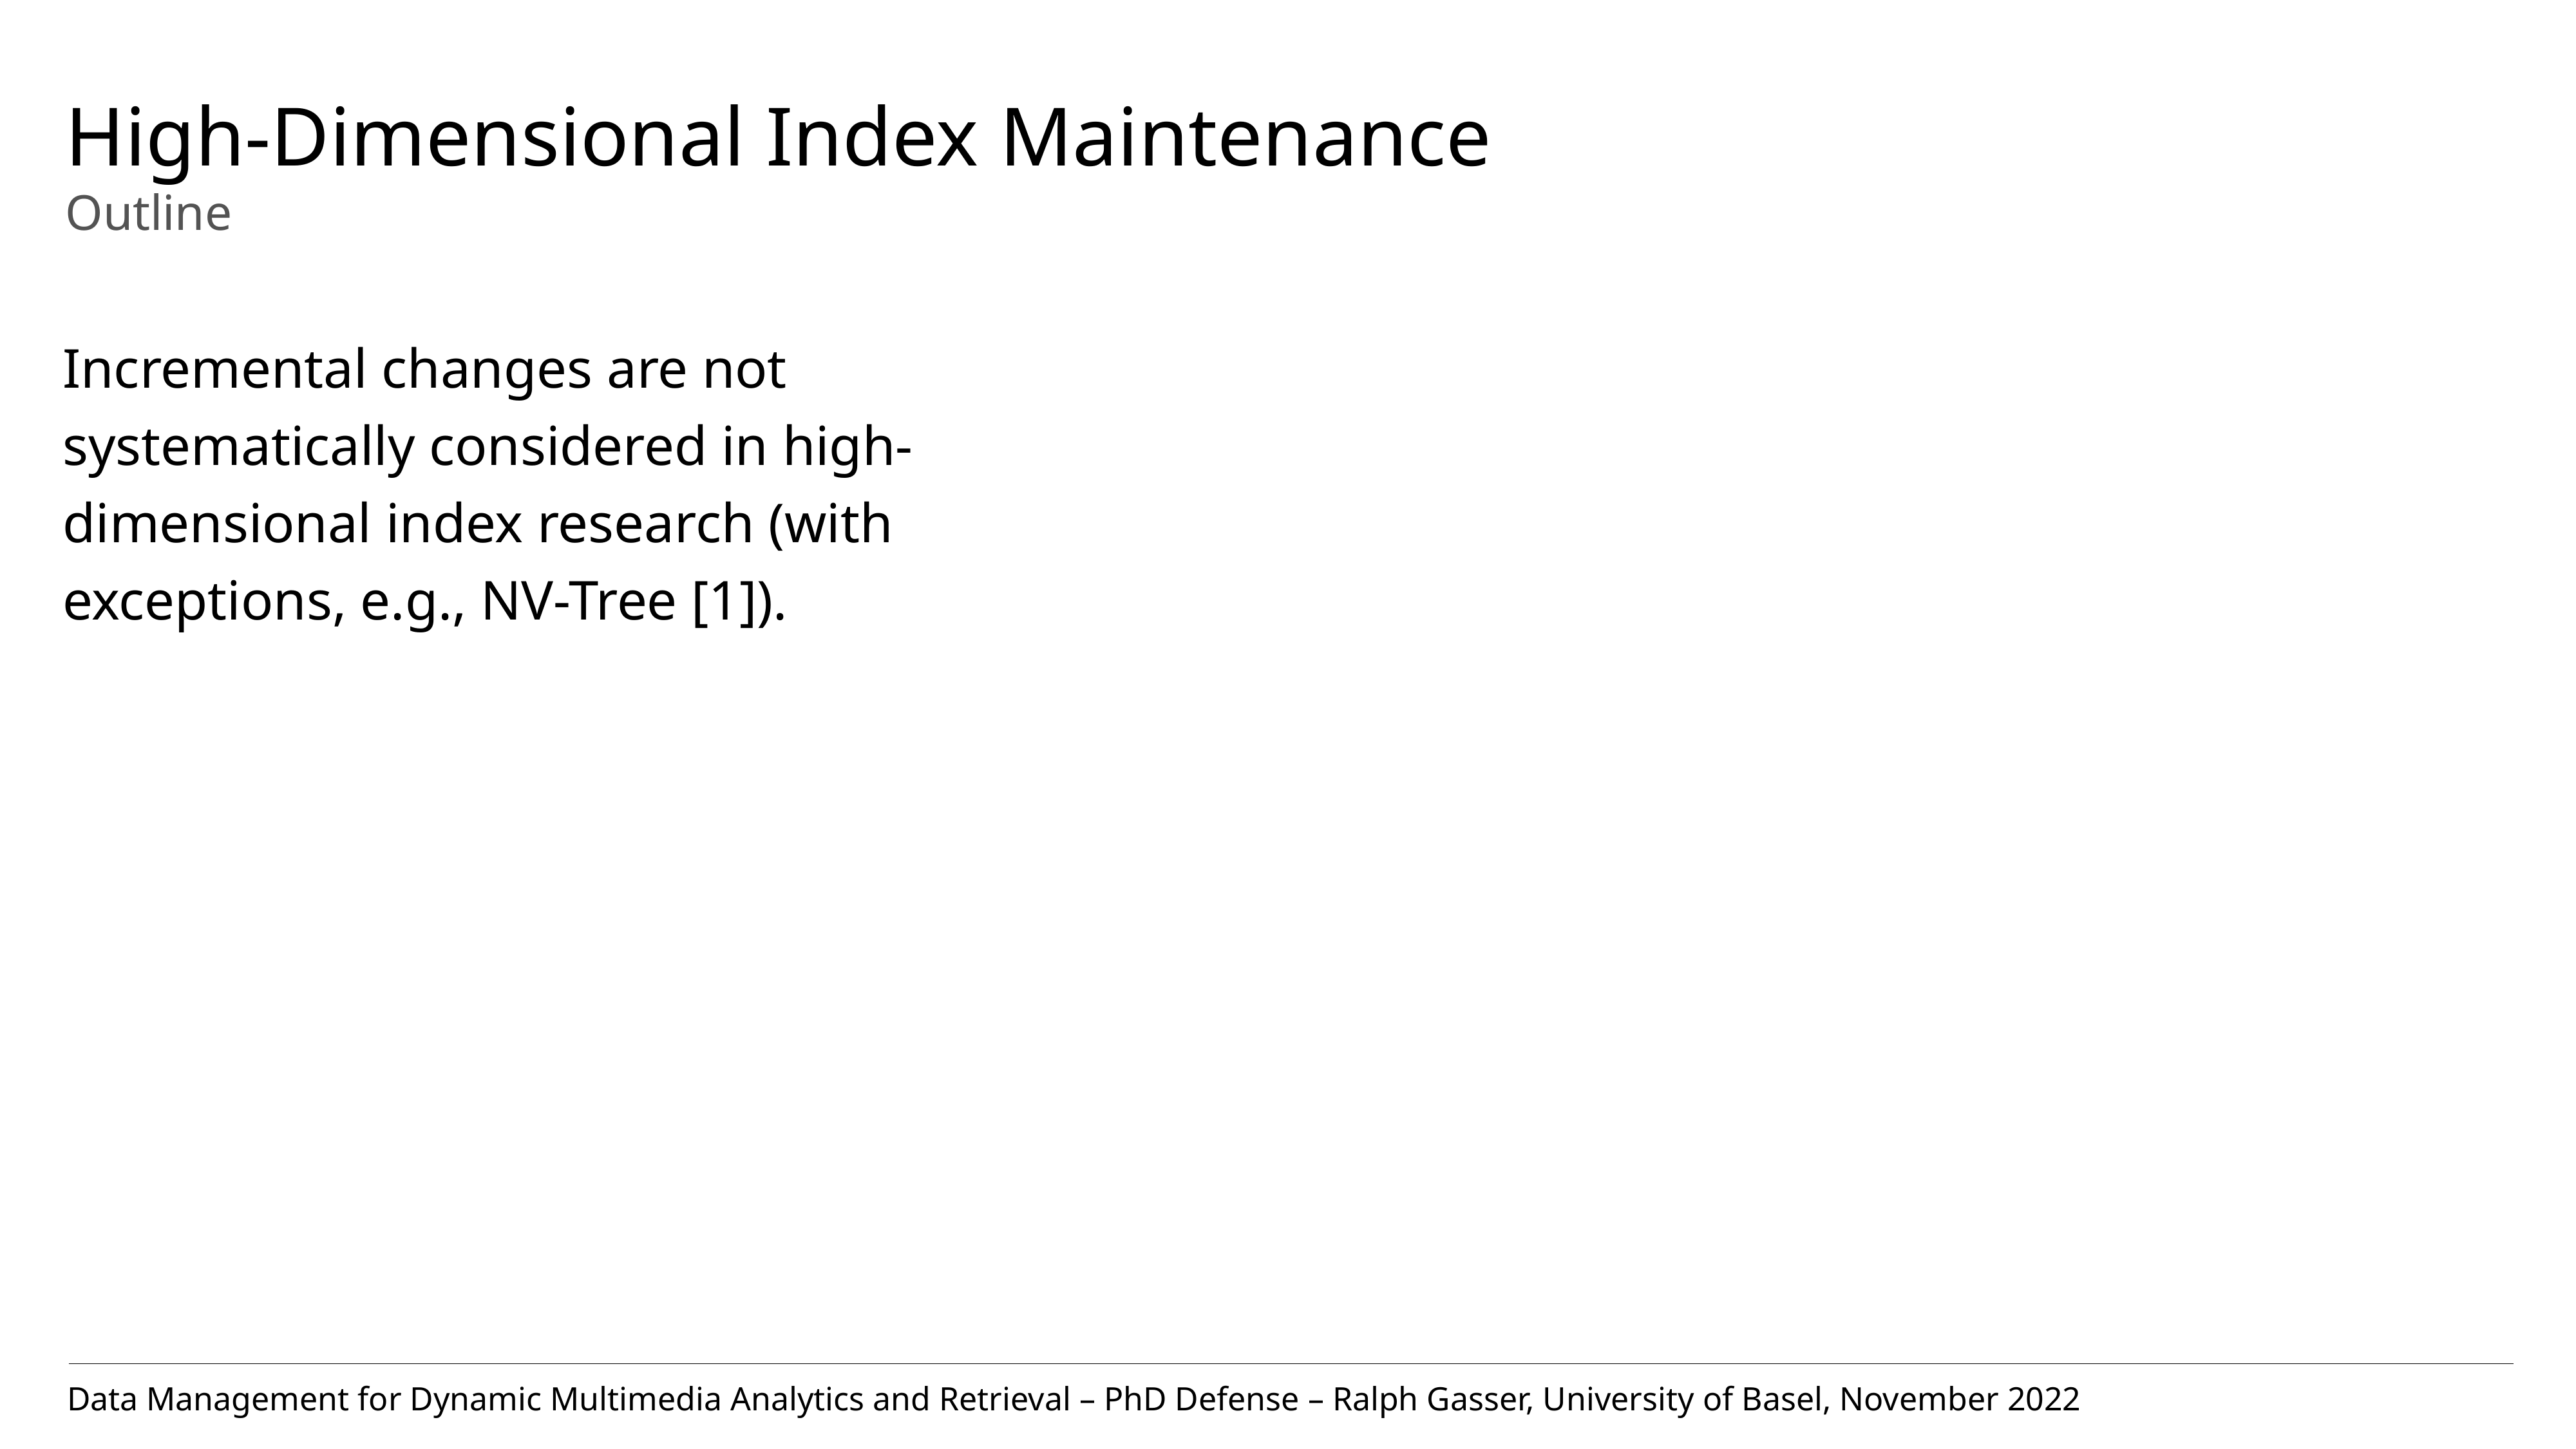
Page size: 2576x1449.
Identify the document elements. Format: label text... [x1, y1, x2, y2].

list Incremental changes are not systematically considered in high-dimensional index research (with exceptions, e.g., NV-Tree [1]). [62, 321, 1142, 1349]
title High-Dimensional Index Maintenance Outline [65, 85, 2511, 322]
